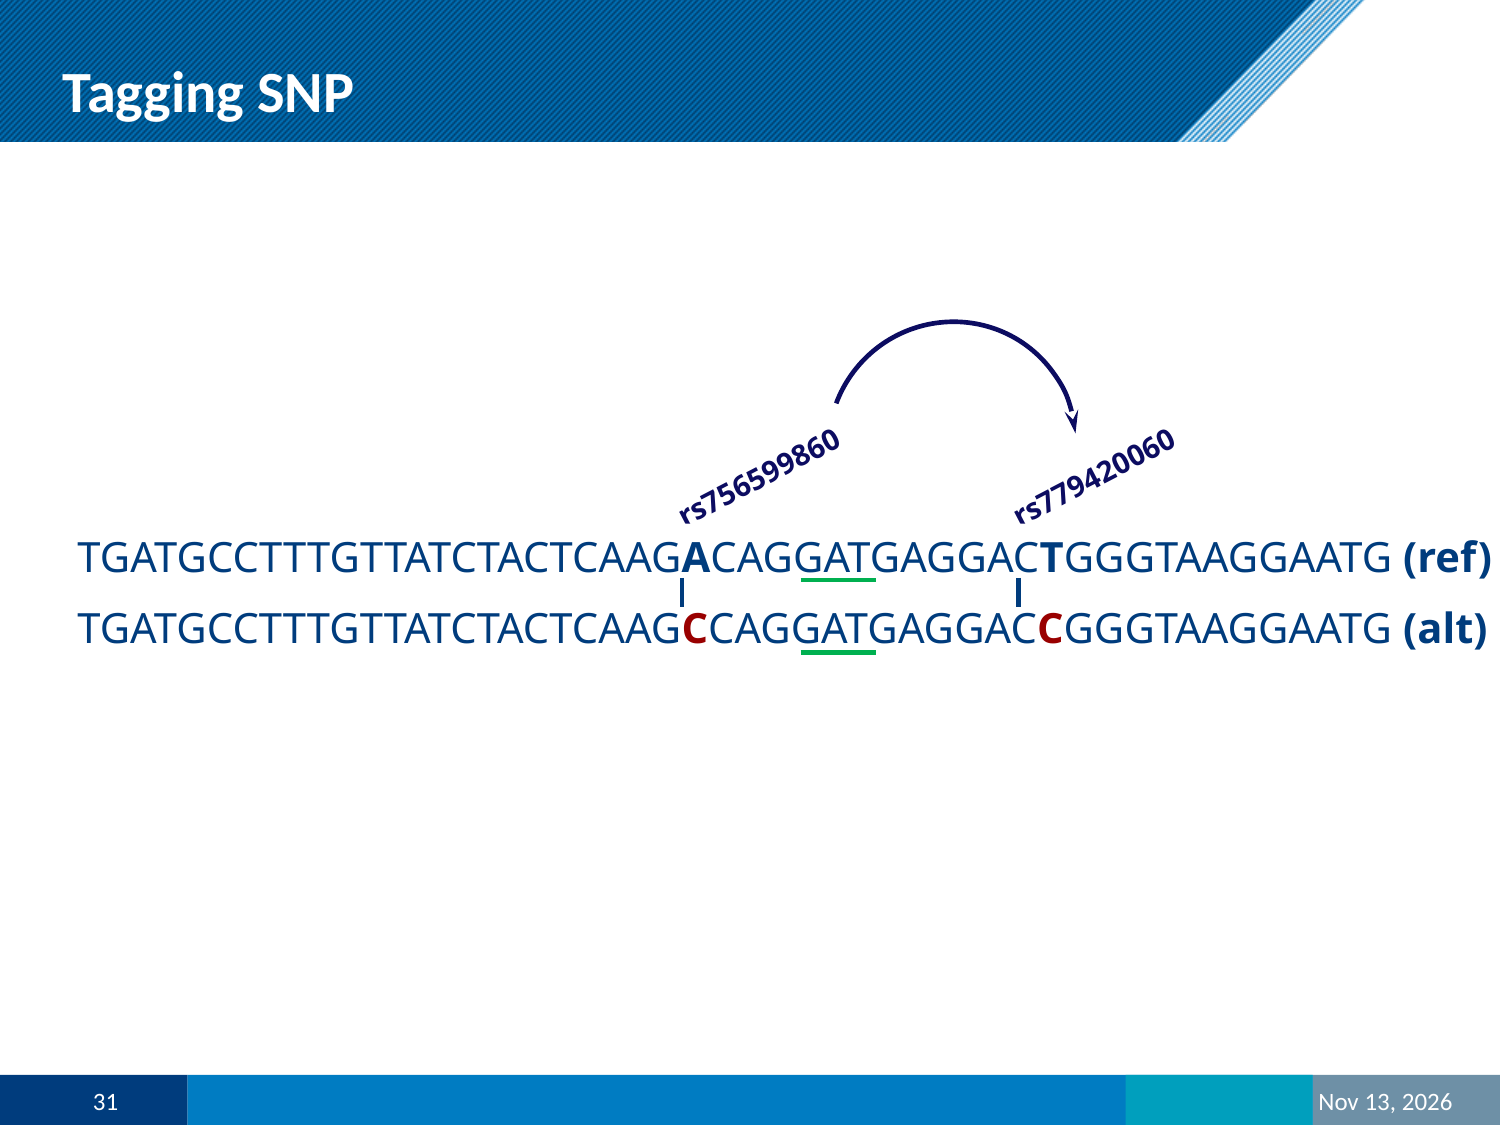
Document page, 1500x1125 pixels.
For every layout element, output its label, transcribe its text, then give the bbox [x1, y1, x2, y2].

slide_number 31 [92, 1074, 182, 1125]
text_box rs756599860 [654, 405, 880, 523]
text_box [836, 321, 1079, 446]
text_box TGATGCCTTTGTTATCTACTCAAGCCAGGATGAGGACCGGGTAAGGAATG (alt) [62, 594, 1500, 660]
slide_number 23-Oct-20 [1041, 1074, 1454, 1125]
text_box TGATGCCTTTGTTATCTACTCAAGACAGGATGAGGACTGGGTAAGGAATG (ref) [62, 523, 1500, 589]
text_box Tagging SNP [62, 0, 1412, 138]
text_box rs779420060 [989, 397, 1215, 523]
